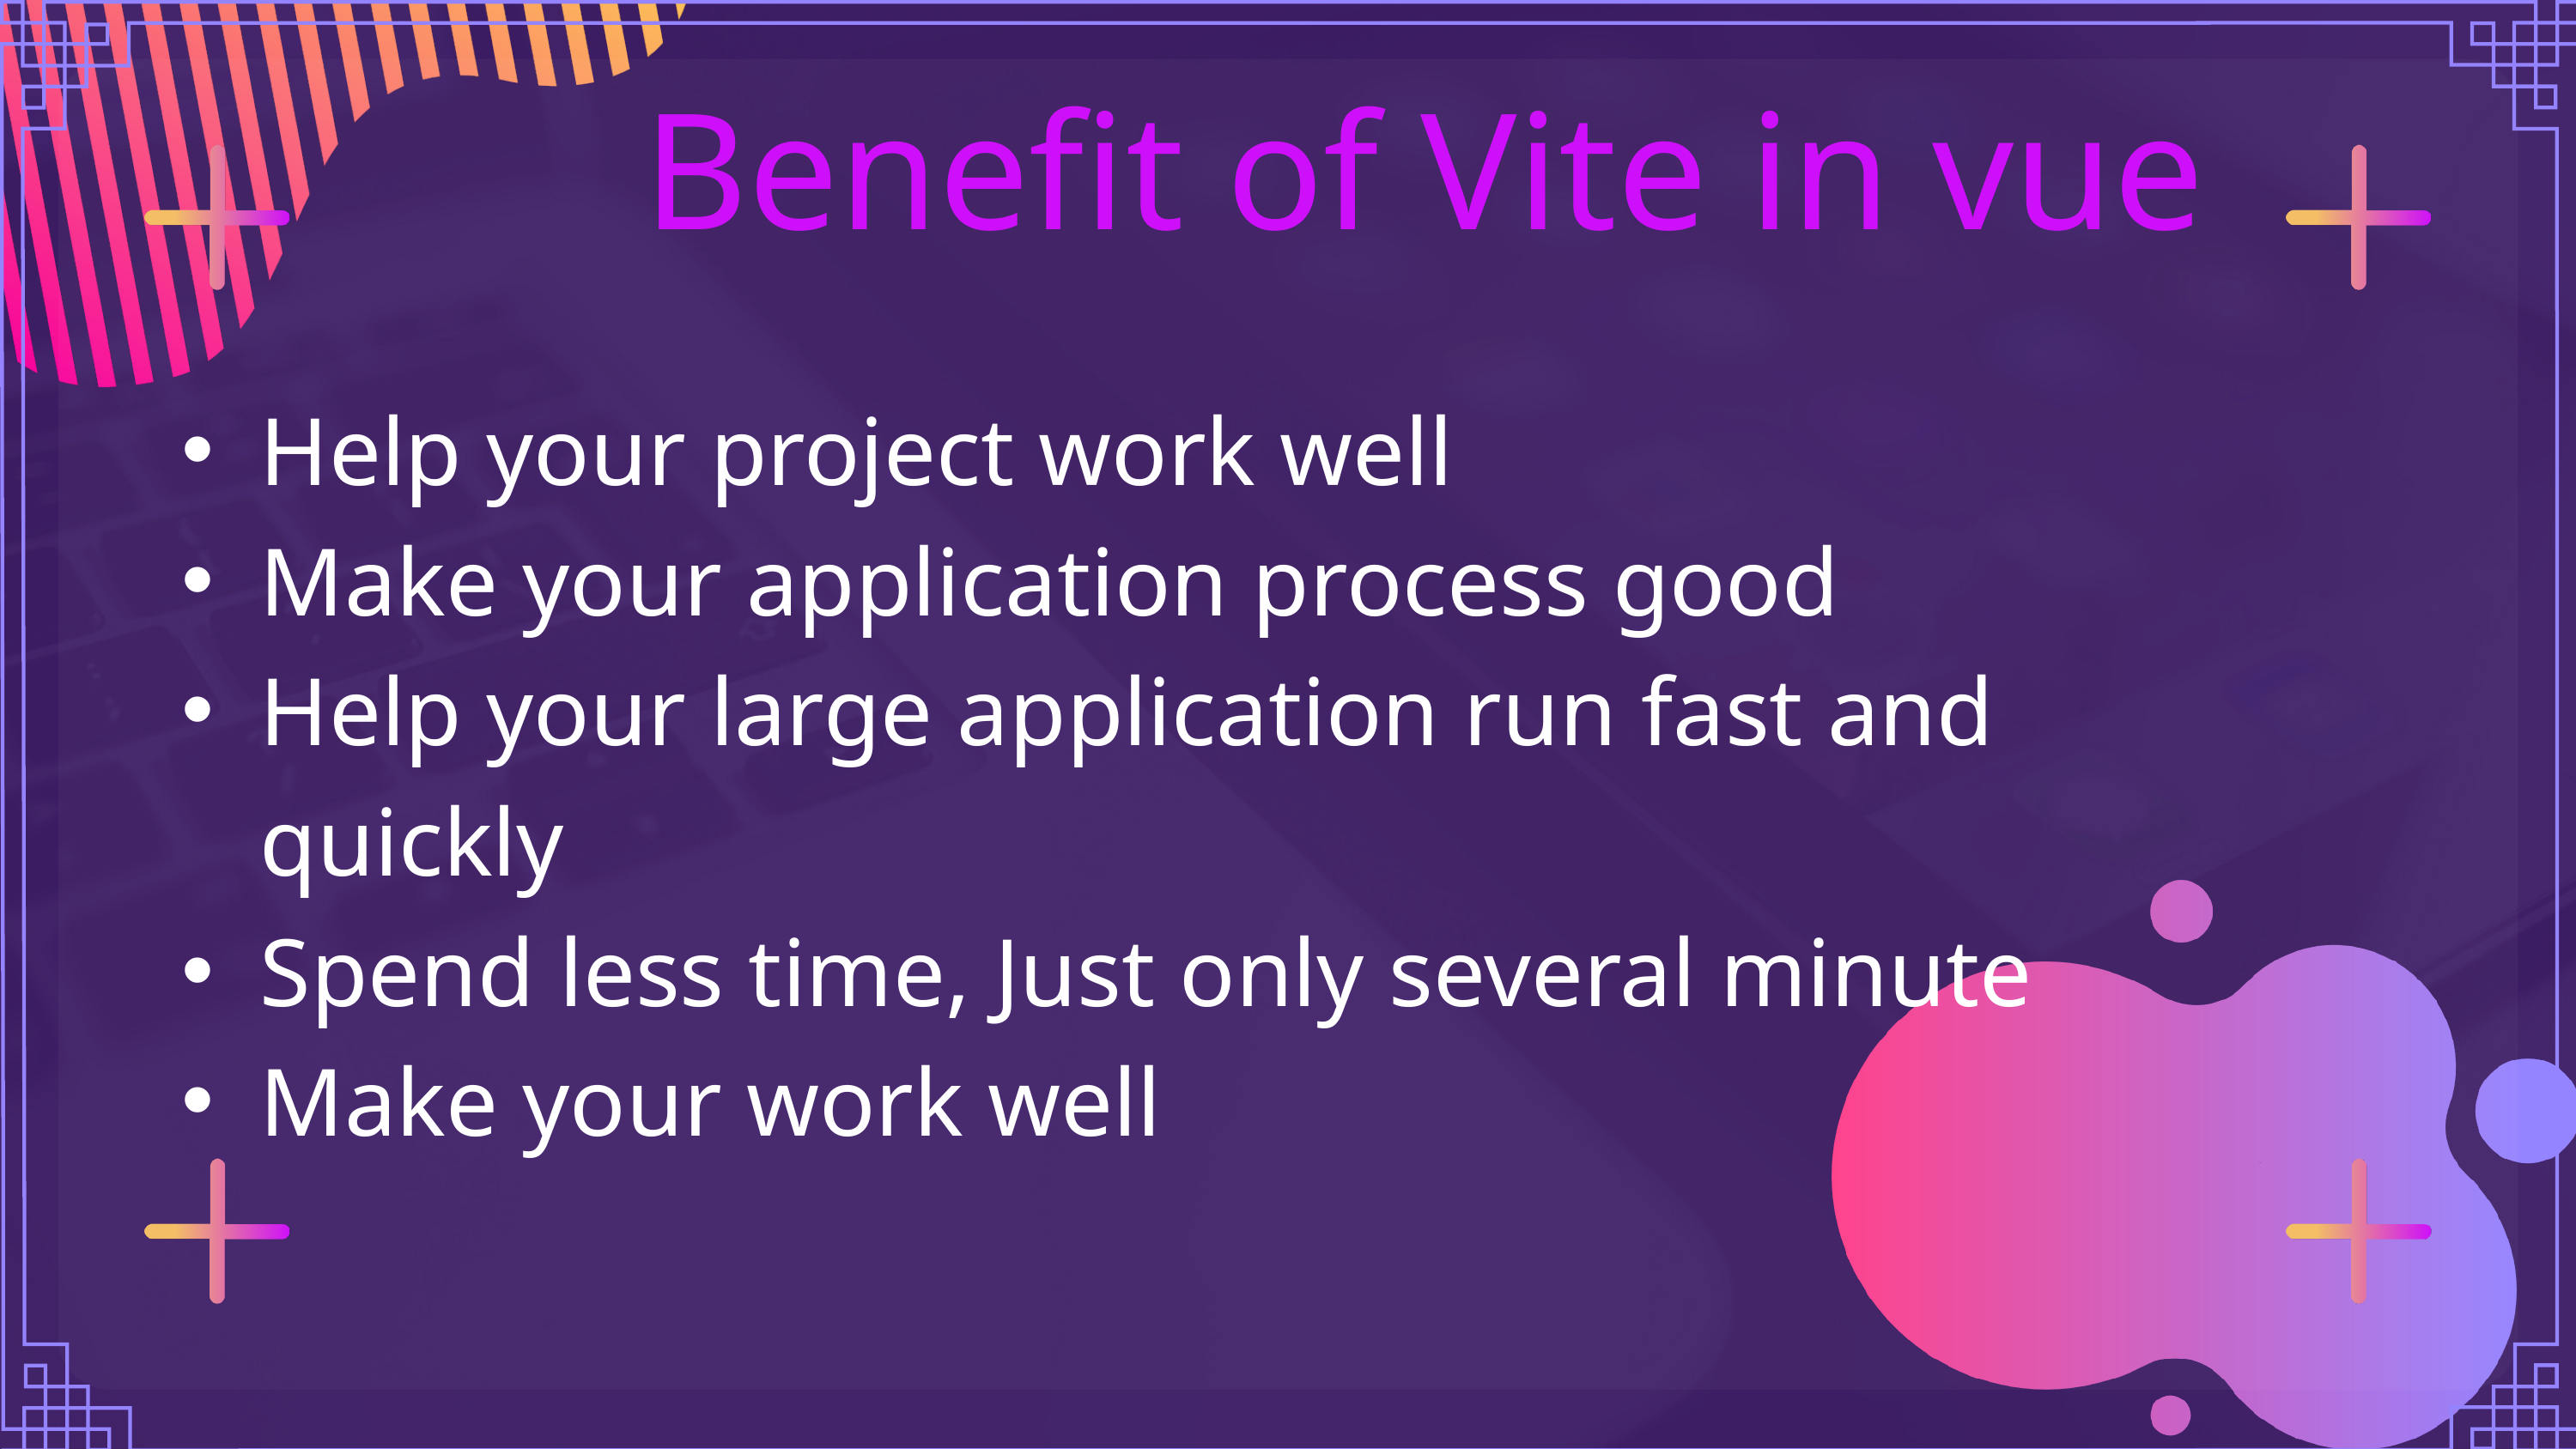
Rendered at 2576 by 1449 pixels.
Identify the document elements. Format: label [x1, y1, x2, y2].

text_box [0, 0, 2576, 1449]
